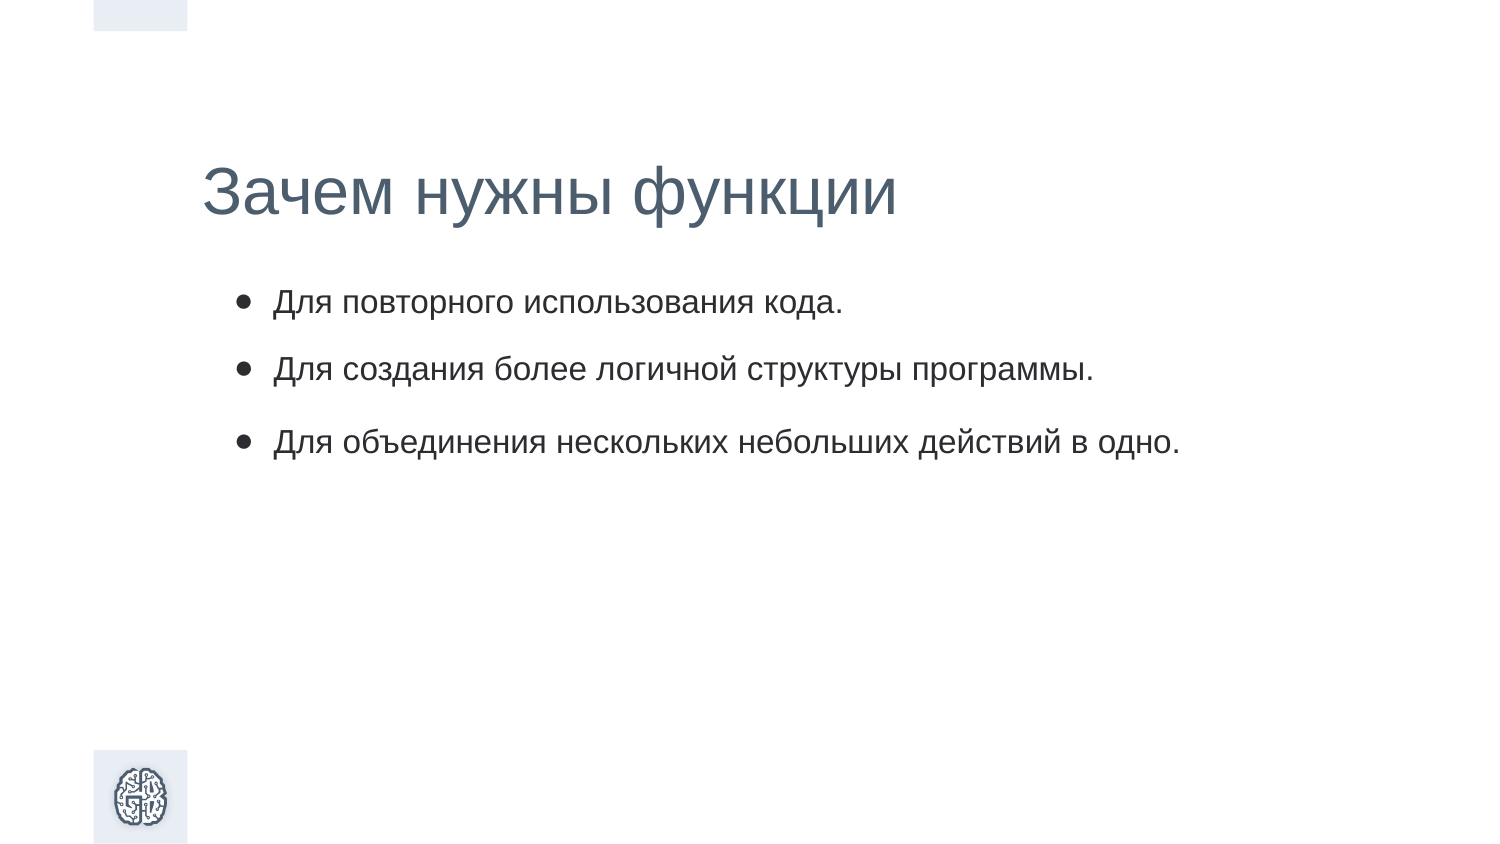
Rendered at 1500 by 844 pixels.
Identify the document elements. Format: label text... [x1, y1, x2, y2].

text_box Для повторного использования кода. [187, 259, 1312, 322]
text_box Для объединения нескольких небольших действий в одно. [187, 394, 1313, 467]
text_box Зачем нужны функции [187, 93, 1312, 259]
picture [106, 760, 175, 834]
text_box Для создания более логичной структуры программы. [187, 321, 1313, 394]
